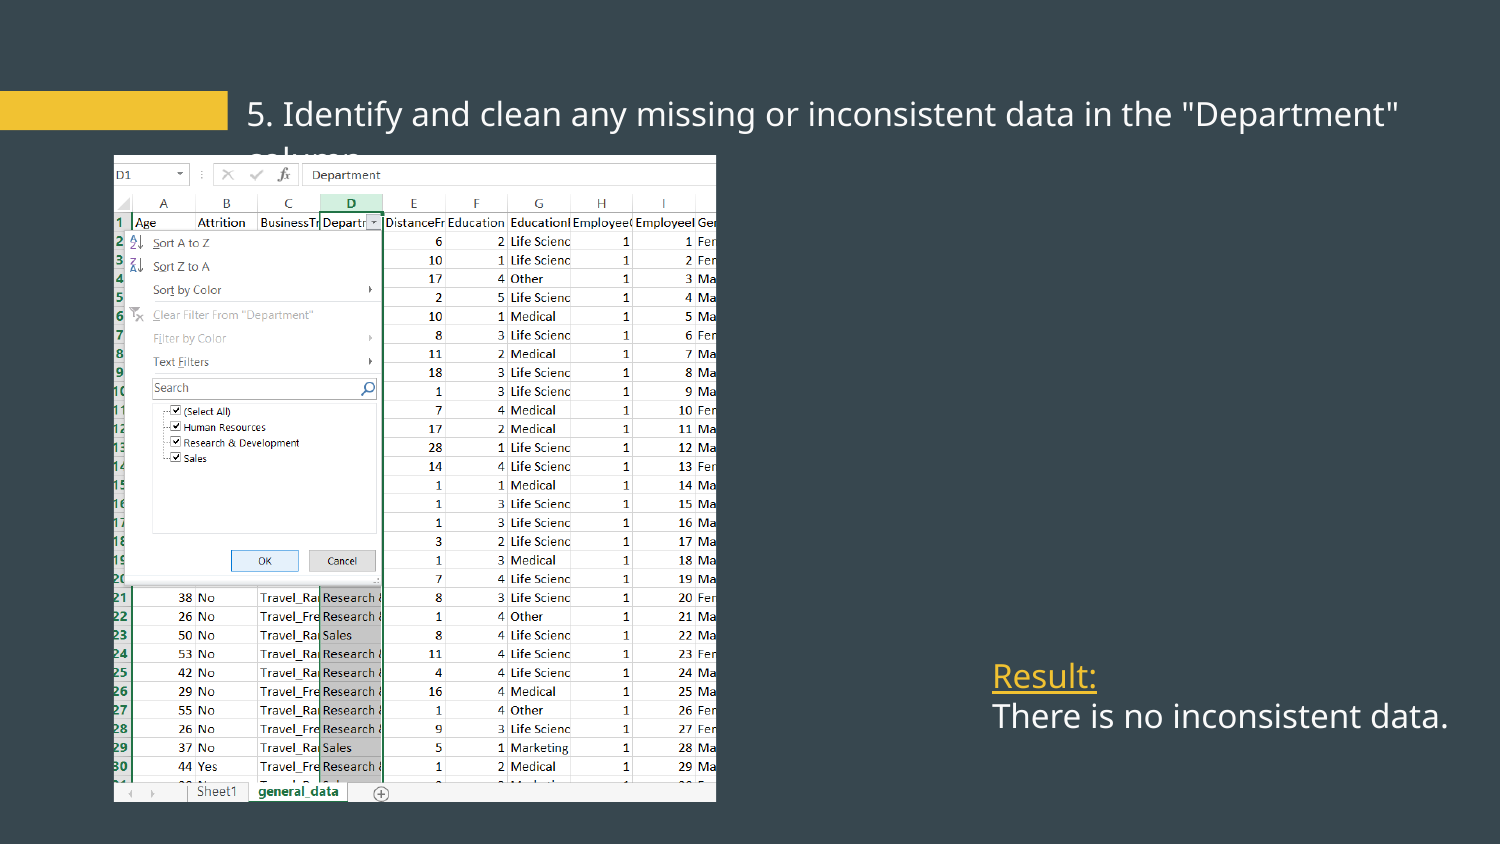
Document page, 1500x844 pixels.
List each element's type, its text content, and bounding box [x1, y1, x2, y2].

picture [113, 155, 717, 802]
title 5. Identify and clean any missing or inconsistent data in the "Department" column. [231, 72, 1423, 156]
text_box Result: There is no inconsistent data. [977, 647, 1465, 743]
